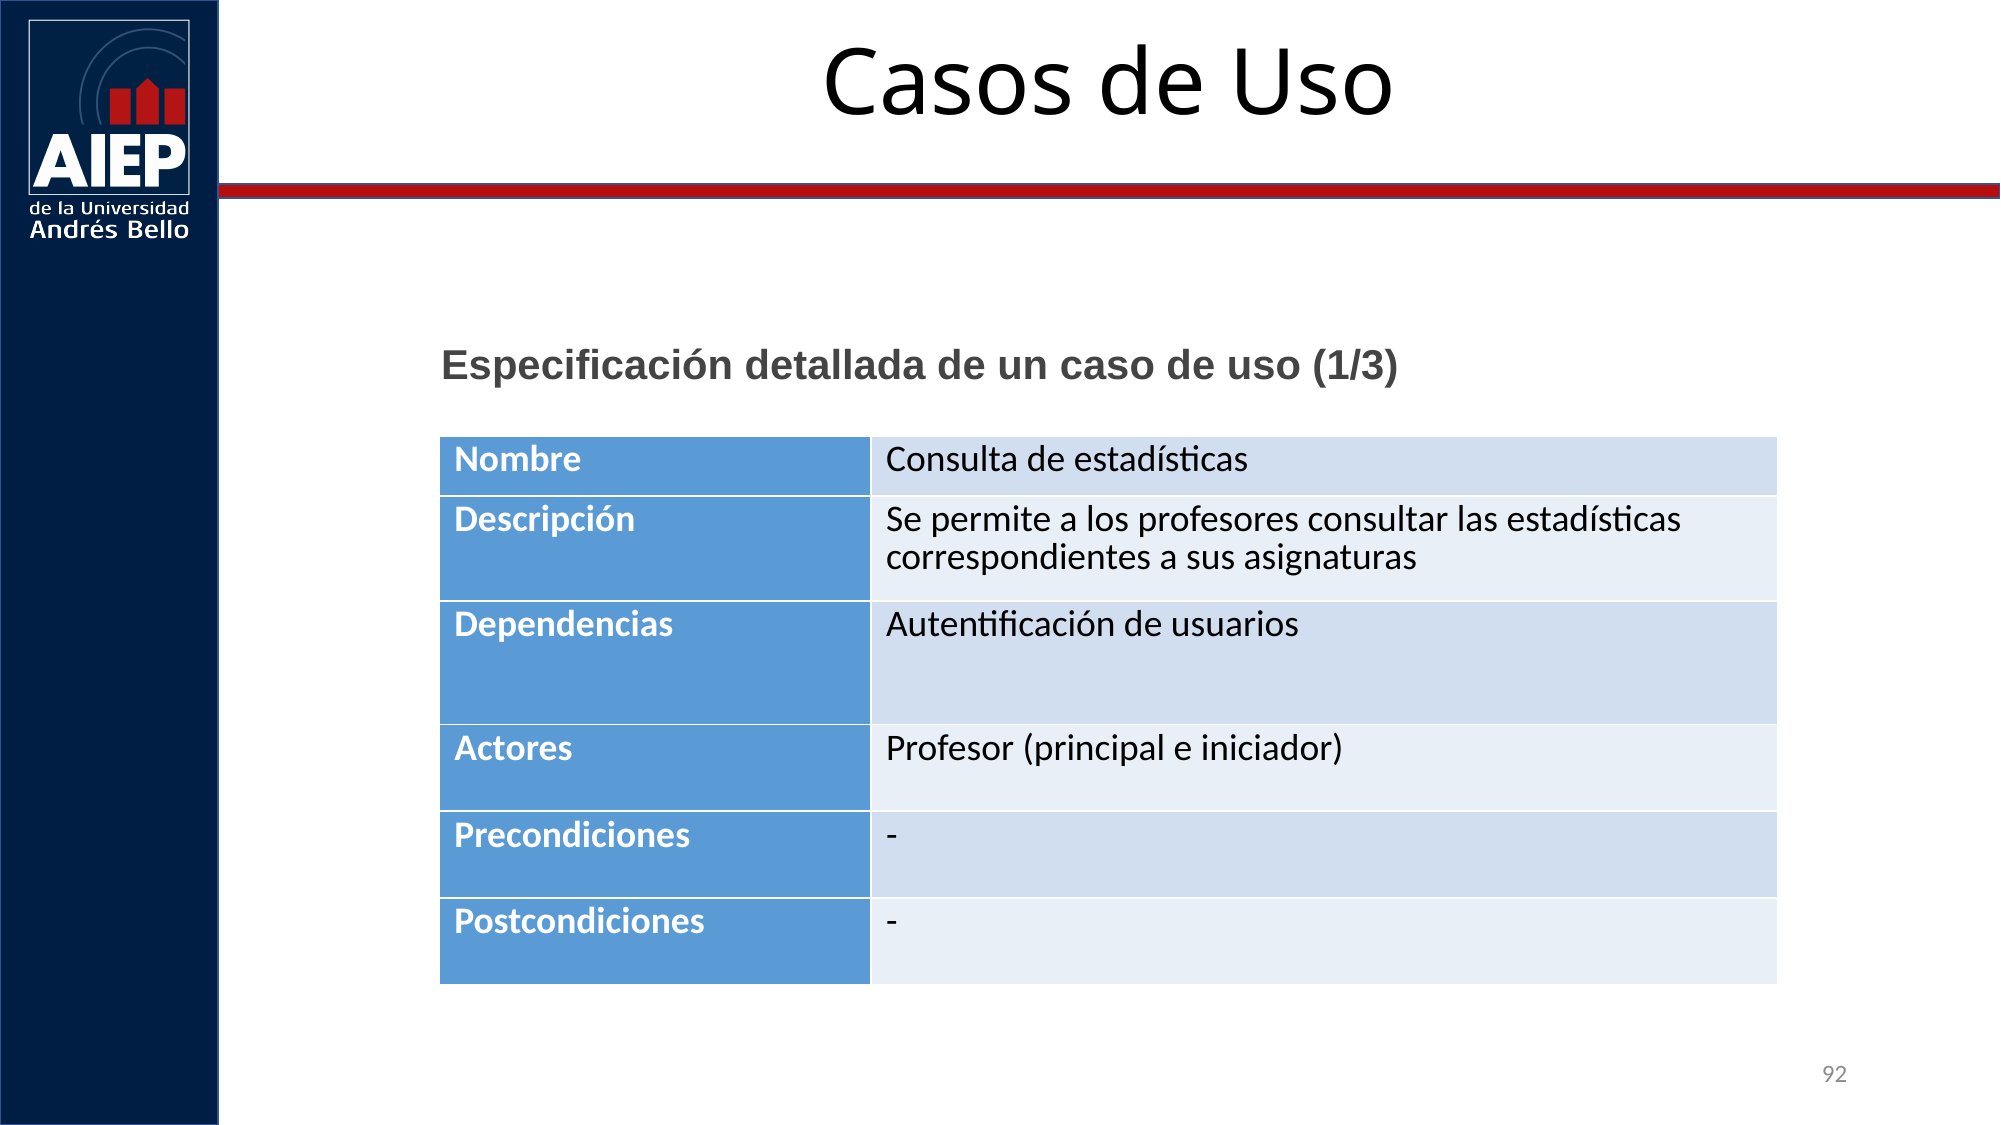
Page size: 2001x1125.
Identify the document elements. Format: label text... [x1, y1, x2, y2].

table_cell Profesor (principal e iniciador) [872, 725, 1777, 810]
text_box [217, 183, 2000, 199]
table_cell Autentificación de usuarios [872, 602, 1777, 724]
table_cell Actores [440, 725, 870, 810]
table_header Nombre [440, 437, 870, 495]
table_cell - [872, 812, 1777, 897]
slide_number 92 [1412, 1042, 1863, 1103]
table_header Consulta de estadísticas [872, 437, 1777, 495]
text_box Casos de Uso [228, 28, 1989, 156]
table_cell - [872, 899, 1777, 984]
table_cell Descripción [440, 497, 870, 600]
picture [19, 12, 199, 246]
table_cell Se permite a los profesores consultar las estadísticas correspondientes a sus asignaturas [872, 497, 1777, 600]
text_box [0, 0, 219, 1125]
table_cell Dependencias [440, 602, 870, 724]
text_box Especificación detallada de un caso de uso (1/3) [426, 335, 1436, 407]
table_cell Precondiciones [440, 812, 870, 897]
table_cell Postcondiciones [440, 899, 870, 984]
